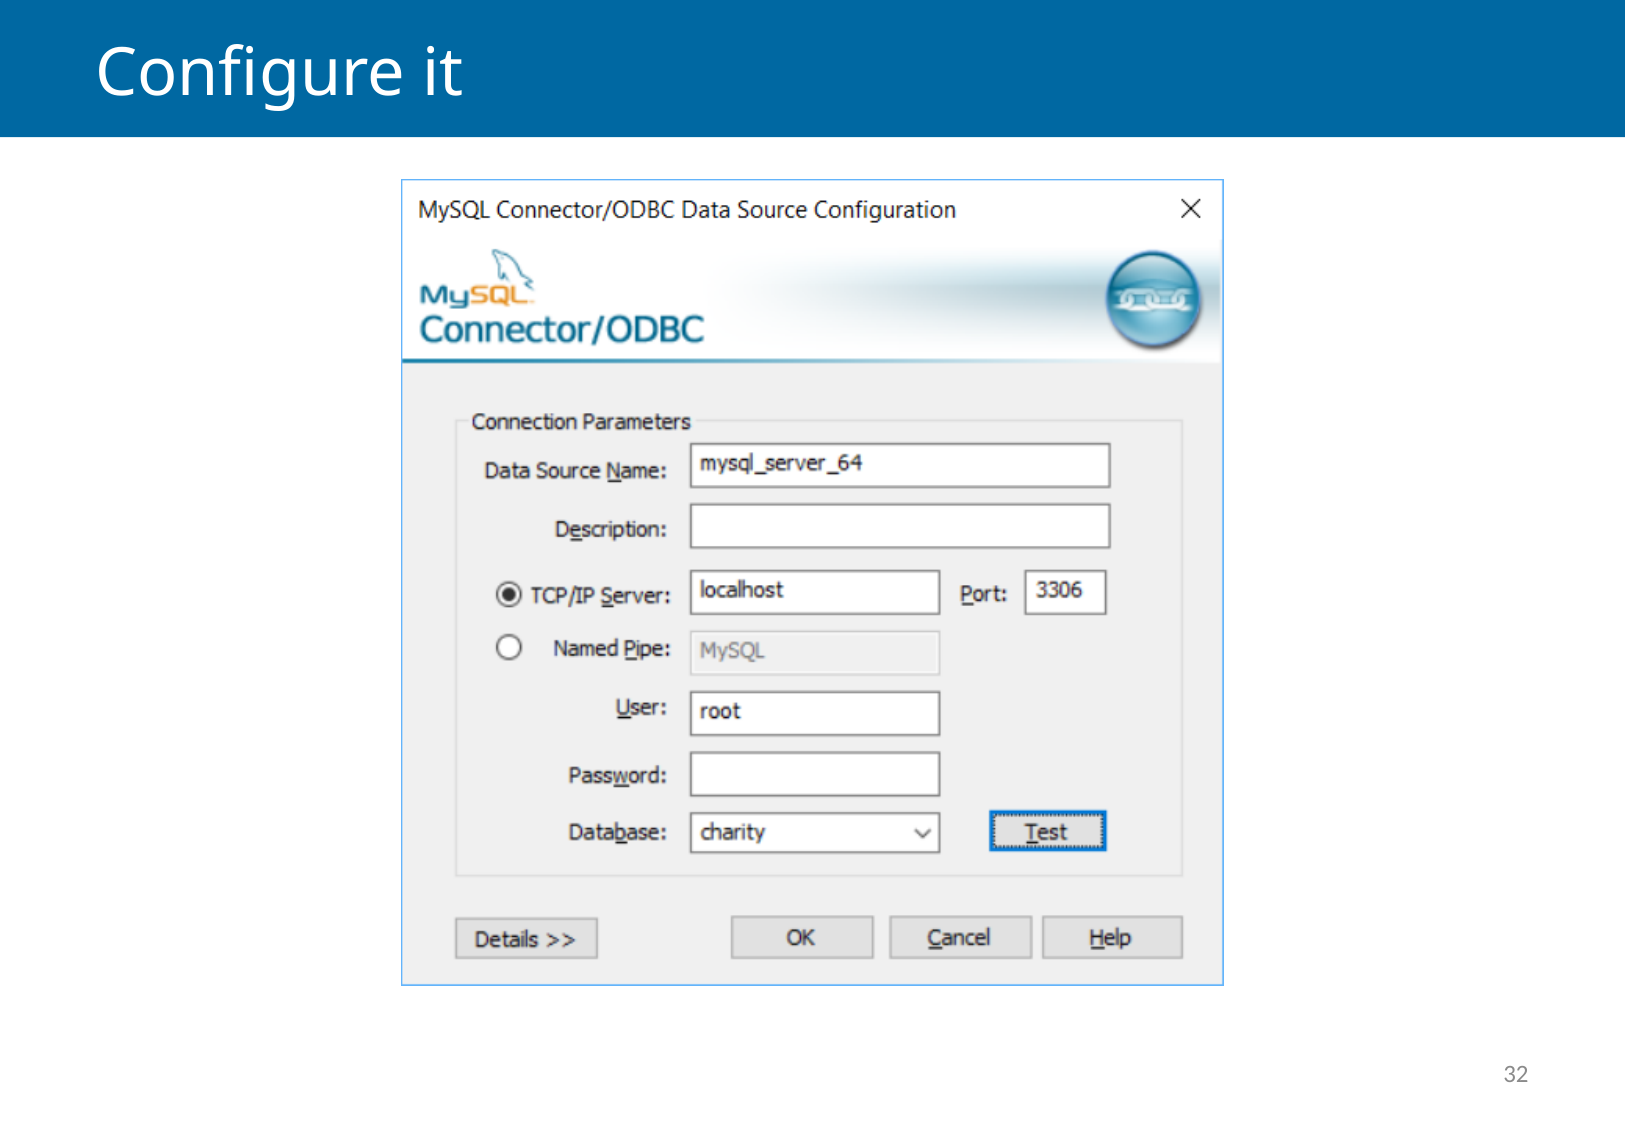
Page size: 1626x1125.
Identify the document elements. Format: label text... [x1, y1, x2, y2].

slide_number 32 [1164, 1042, 1544, 1103]
title Configure it [80, 0, 1543, 138]
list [401, 179, 1224, 987]
